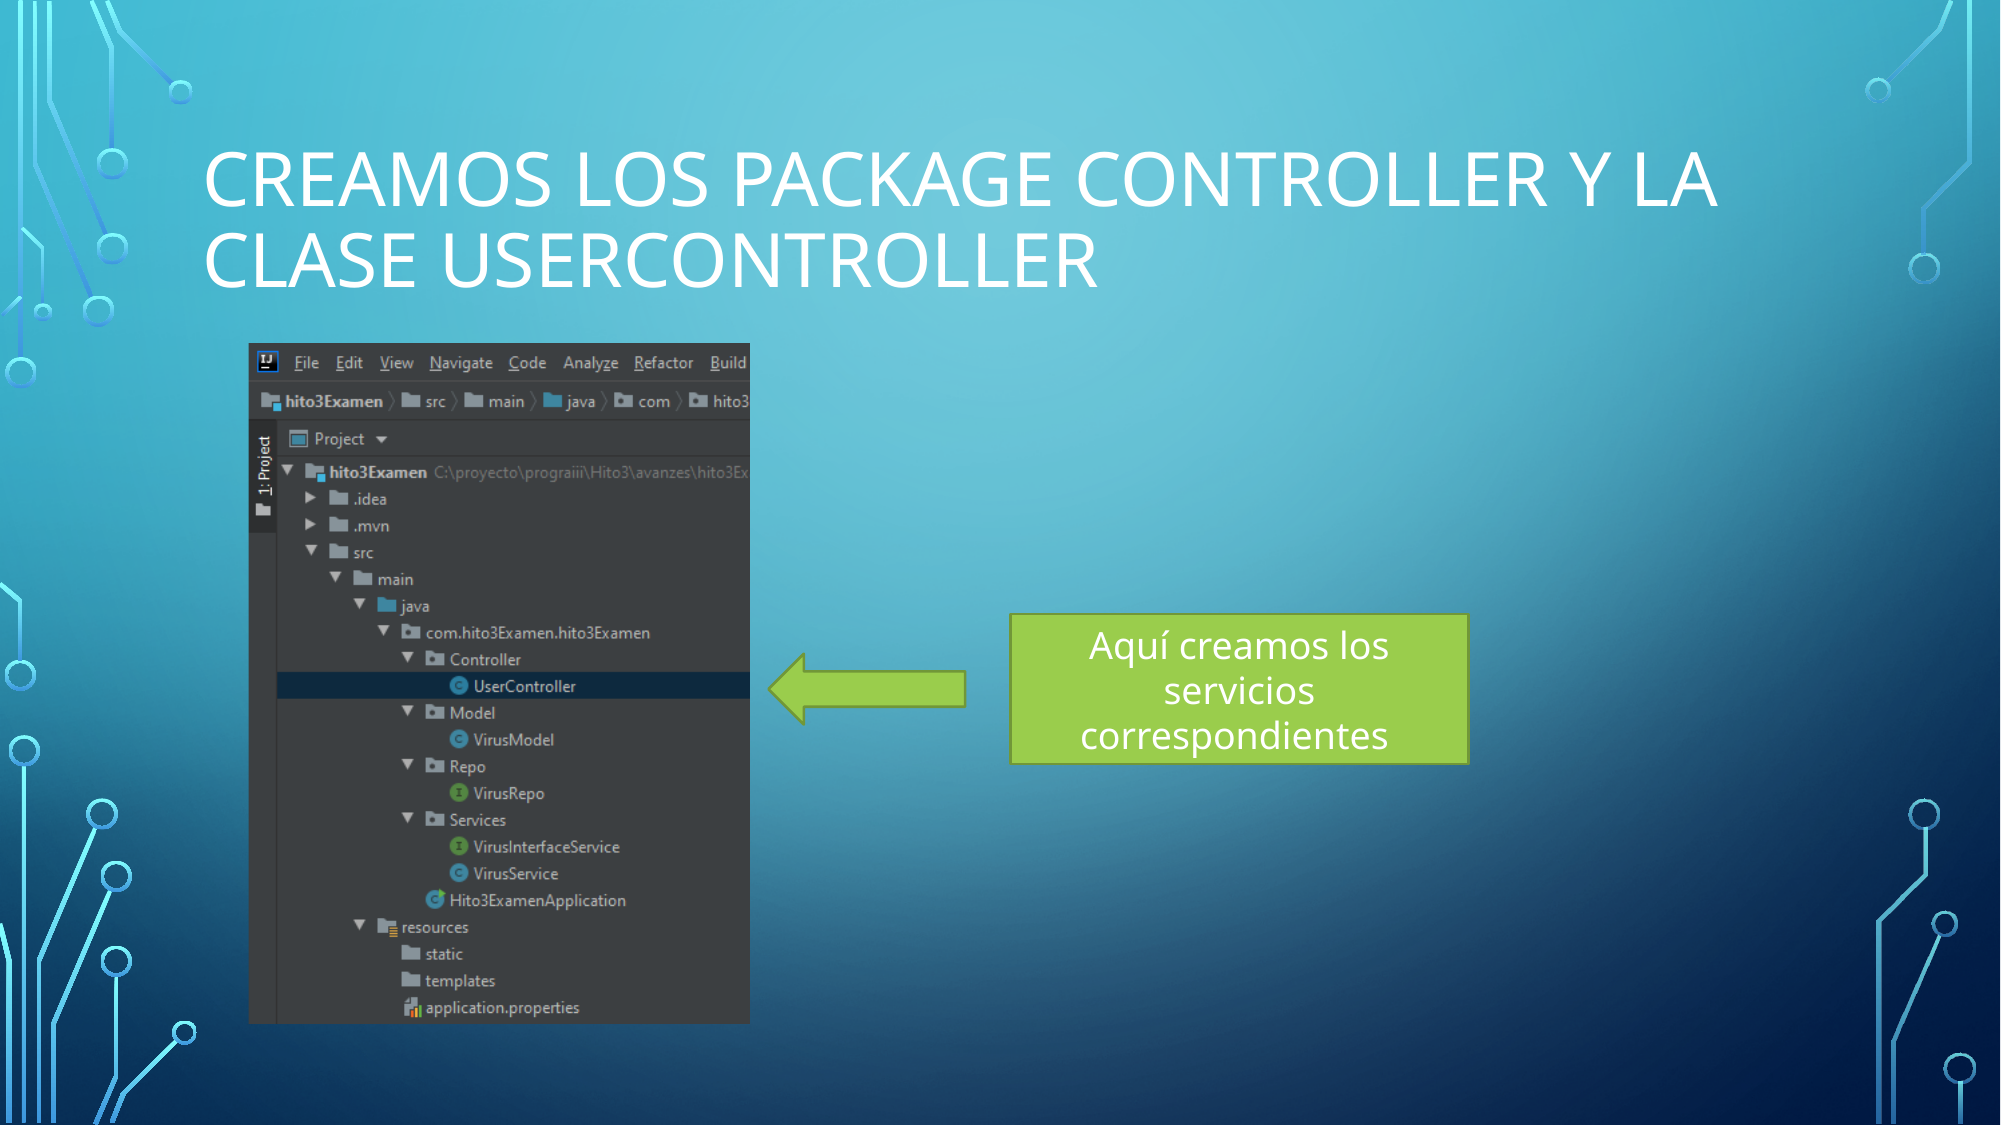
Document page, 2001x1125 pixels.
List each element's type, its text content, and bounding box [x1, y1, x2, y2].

text_box Aquí creamos los servicios correspondientes [1009, 613, 1470, 765]
title Creamos los package Controller y la clase Usercontroller [187, 101, 1813, 344]
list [248, 343, 751, 1024]
text_box [767, 652, 967, 726]
